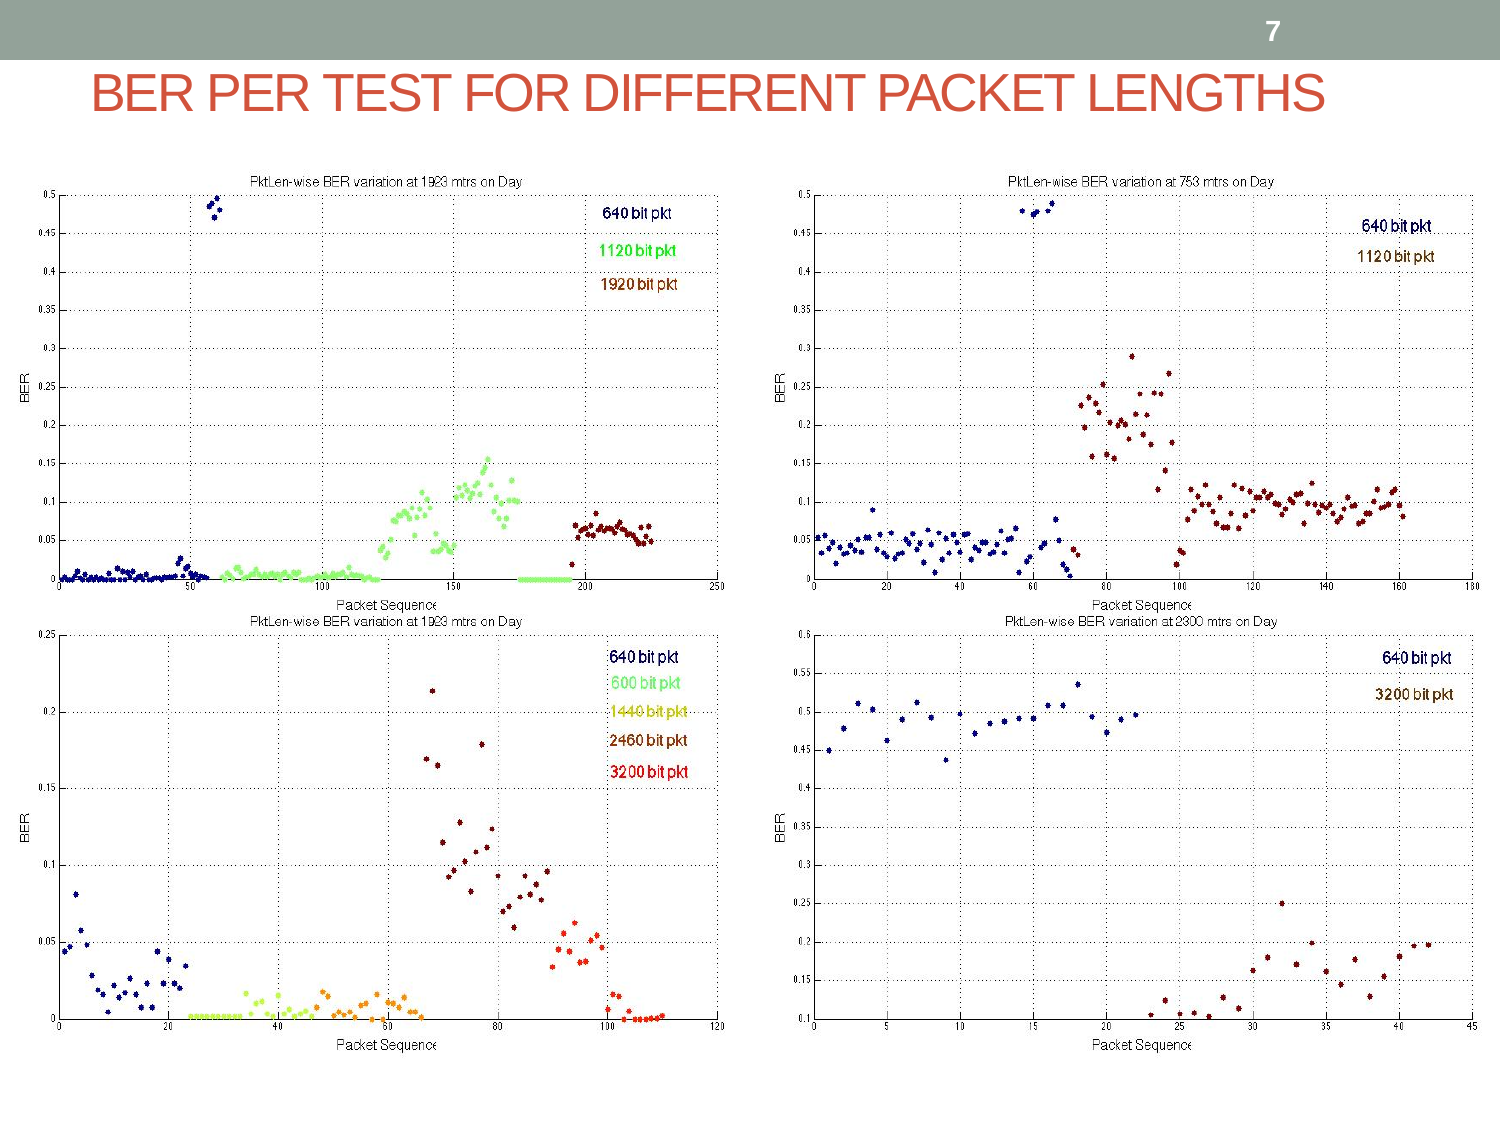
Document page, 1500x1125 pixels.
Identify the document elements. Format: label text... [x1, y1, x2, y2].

title BER PER TEST FOR DIFFERENT PACKET LENGTHS [75, 42, 1362, 138]
picture [0, 164, 1500, 1059]
slide_number 7 [1250, 3, 1425, 57]
